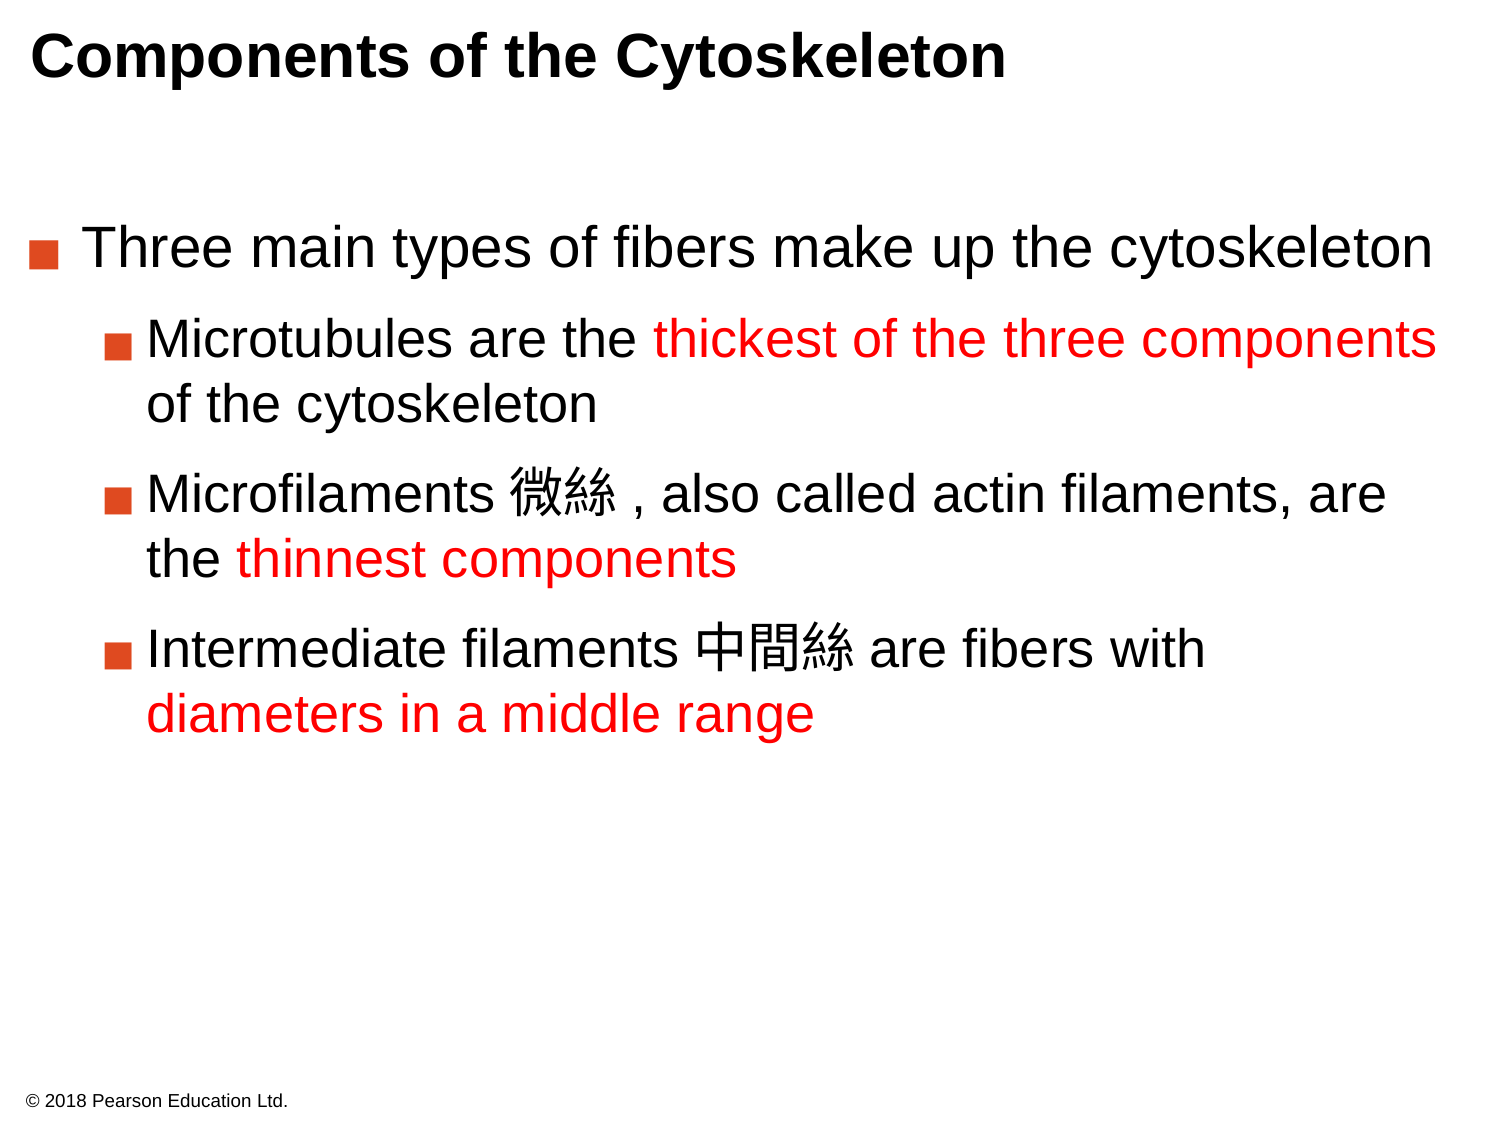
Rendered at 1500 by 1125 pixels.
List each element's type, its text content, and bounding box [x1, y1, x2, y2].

list Three main types of fibers make up the cytoskeleton Microtubules are the thickest of the three components of the cytoskeleton Microfilaments微絲, also called actin filaments, are the thinnest components Intermediate filaments中間絲are fibers with diameters in a middle range [24, 208, 1475, 1065]
title Components of the Cytoskeleton [0, 0, 1500, 106]
footer © 2018 Pearson Education Ltd. [10, 1080, 518, 1119]
